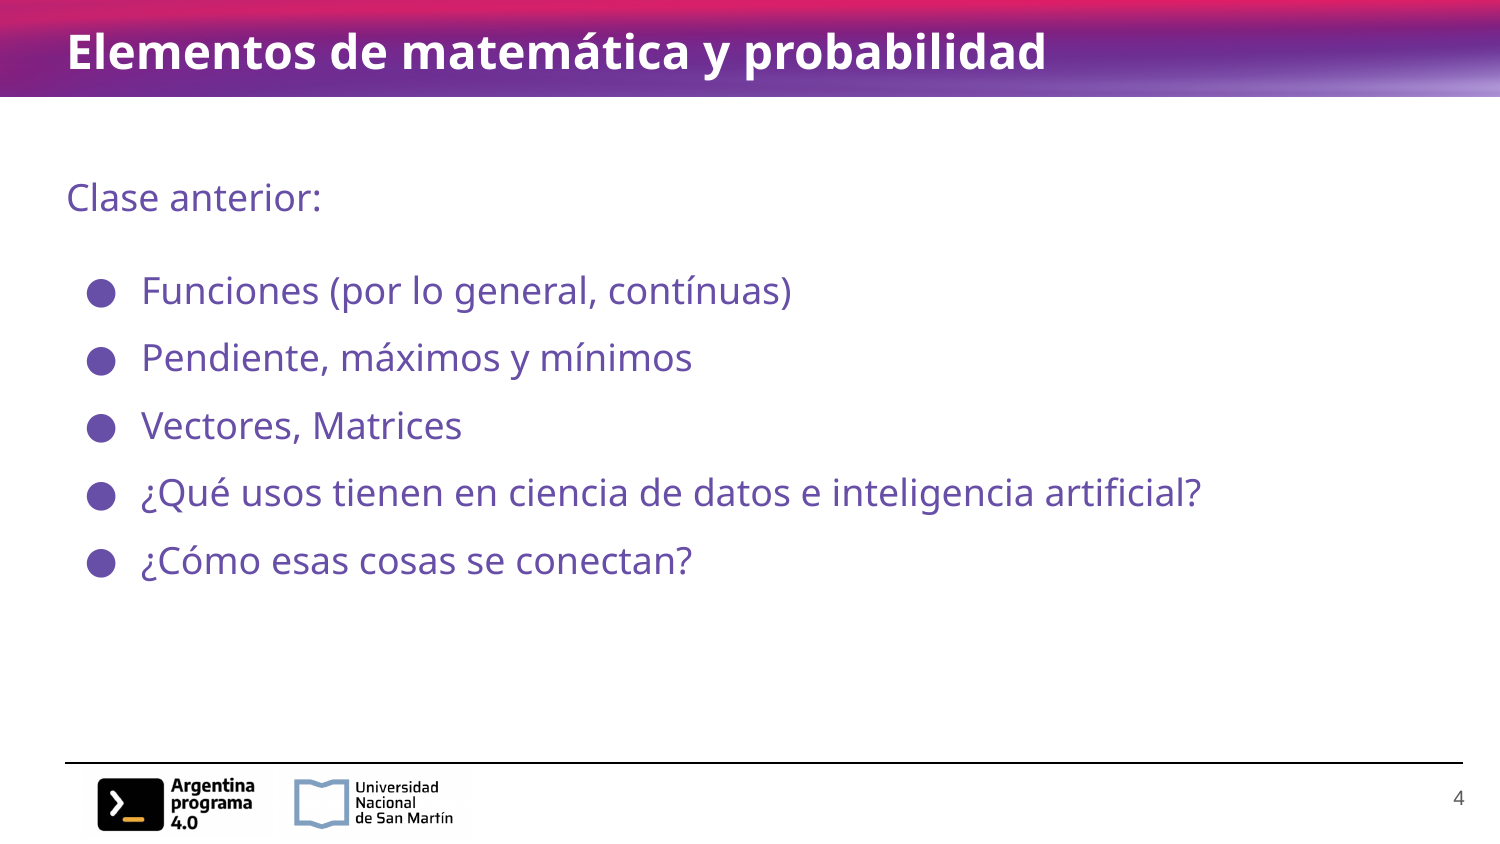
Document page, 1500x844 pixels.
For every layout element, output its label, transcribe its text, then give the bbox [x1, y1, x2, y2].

picture [82, 764, 273, 838]
title Elementos de matemática y probabilidad [51, 12, 1449, 88]
picture [0, 0, 1500, 97]
picture [277, 767, 478, 841]
slide_number ‹#› [1389, 764, 1480, 830]
list Clase anterior: Funciones (por lo general, contínuas) Pendiente, máximos y mínimos Vectores, Matrices ¿Qué usos tienen en ciencia de datos e inteligencia artificial? ¿Cómo esas cosas se conectan? [51, 136, 1449, 750]
